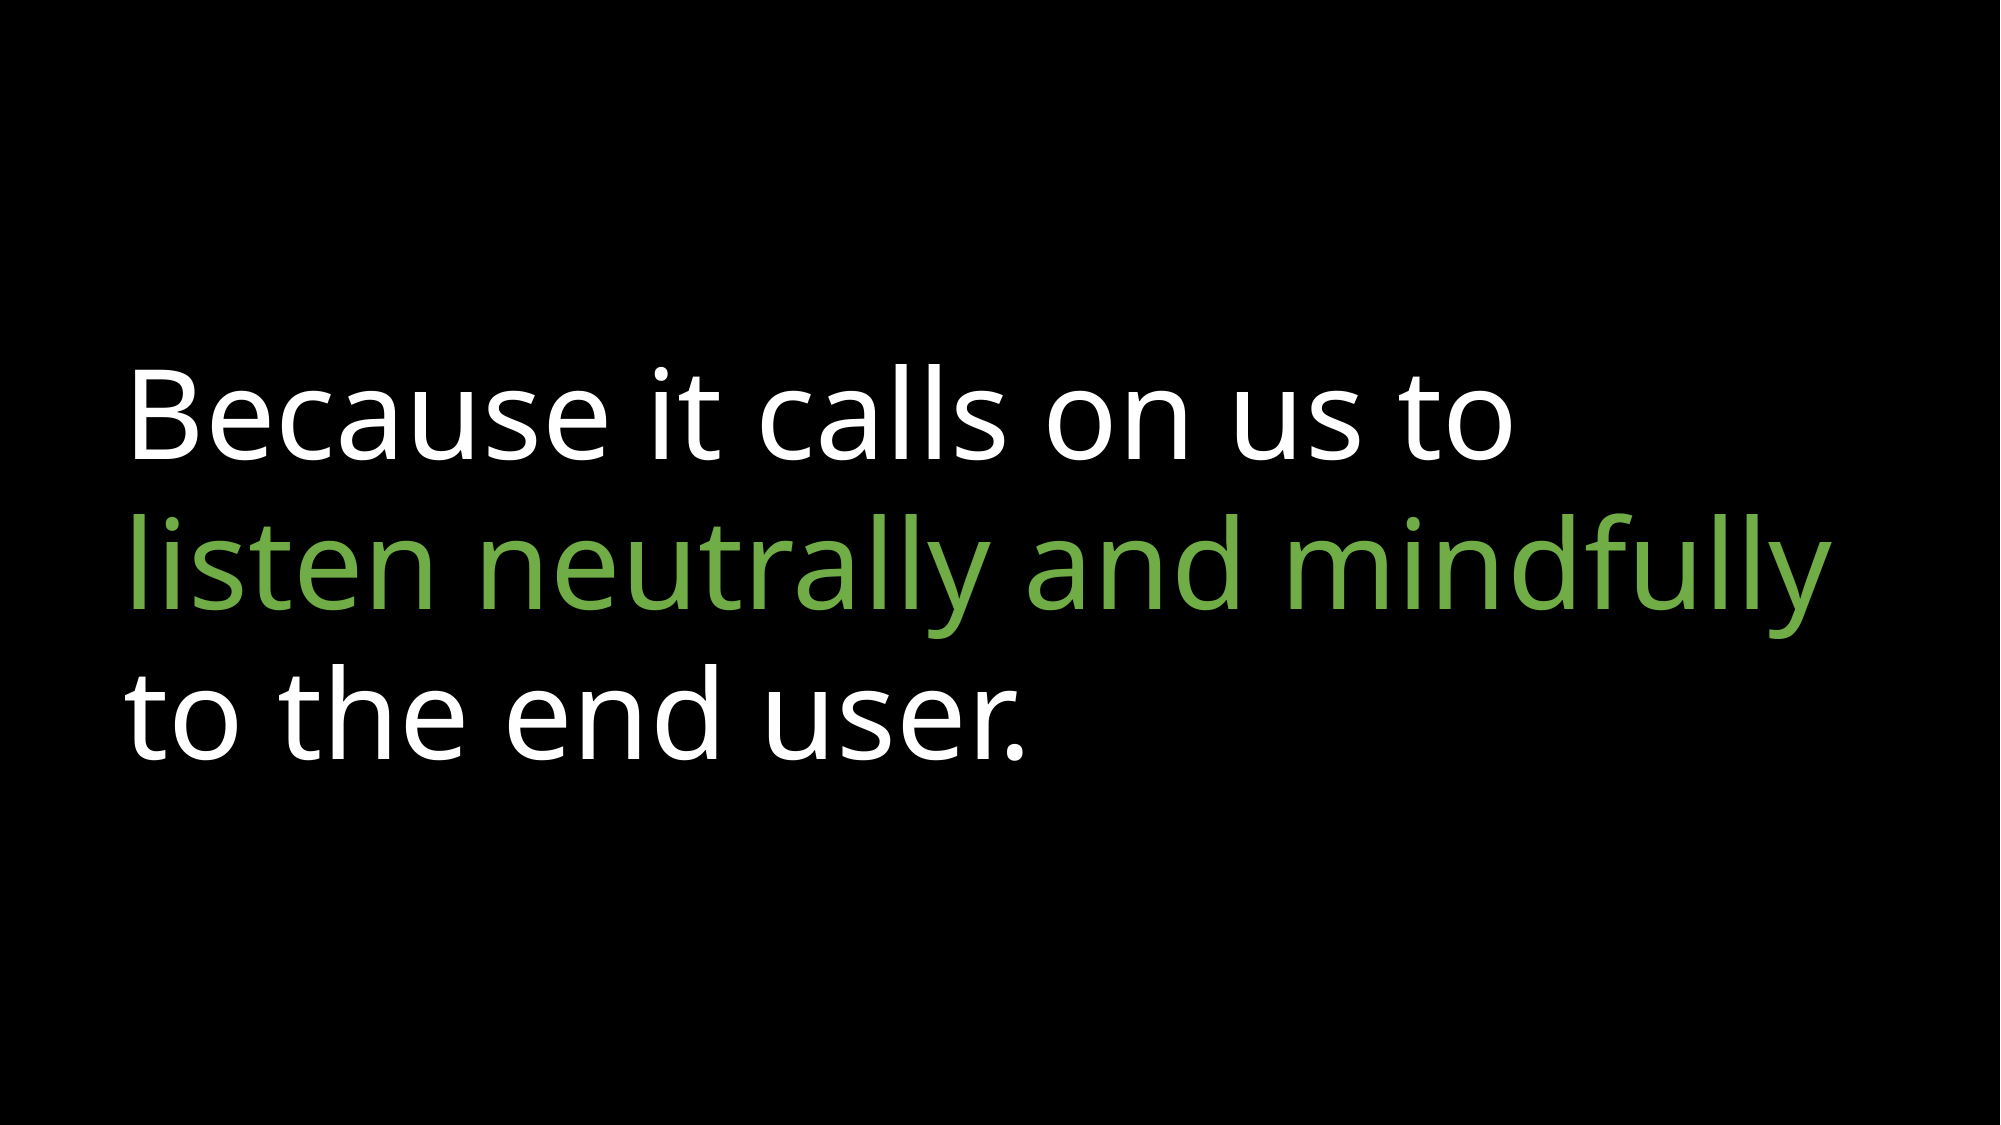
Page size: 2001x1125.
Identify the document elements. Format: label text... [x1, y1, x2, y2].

text_box Because it calls on us to listen neutrally and mindfully to the end user. [109, 327, 1874, 793]
